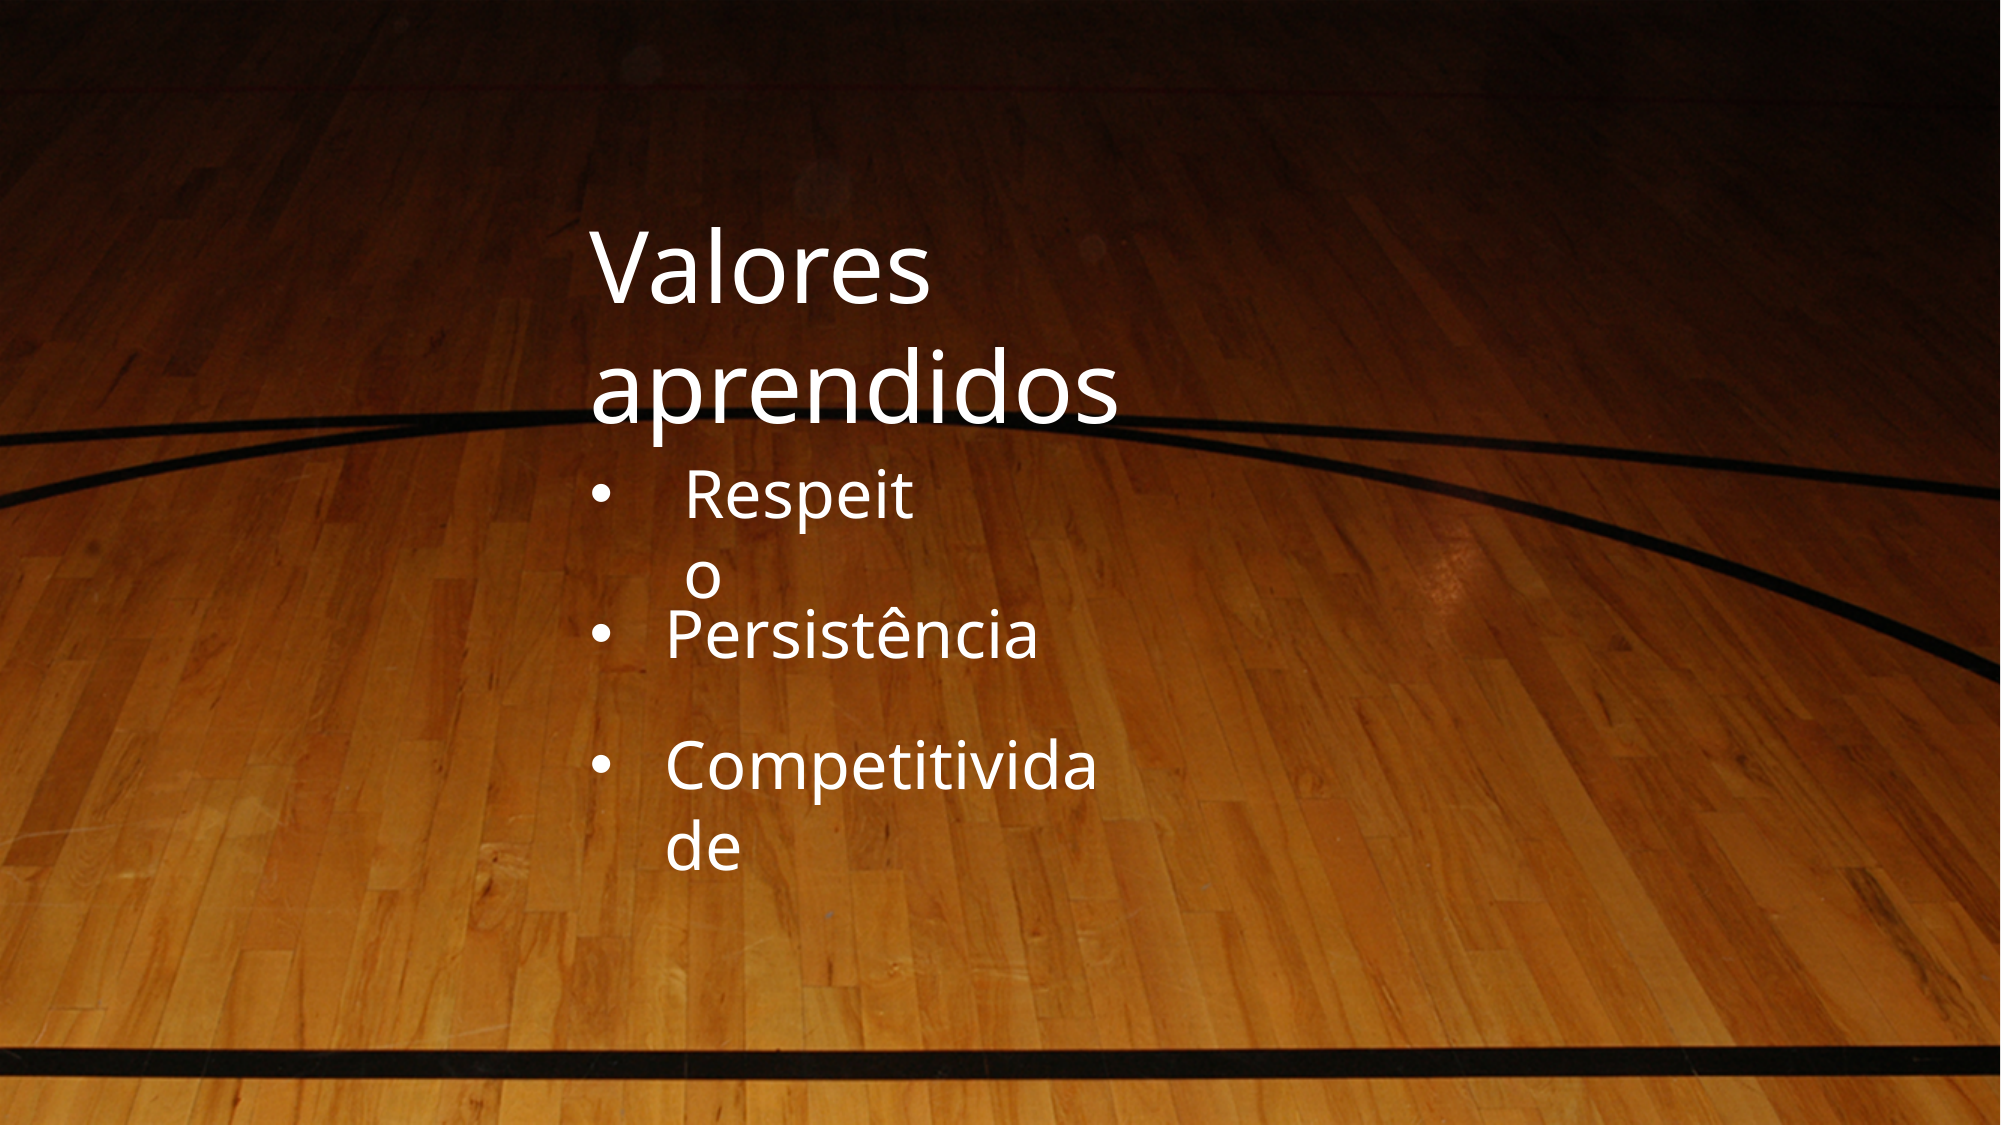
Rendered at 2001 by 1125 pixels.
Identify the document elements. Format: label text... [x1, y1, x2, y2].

text_box Respeito [574, 444, 953, 584]
text_box Persistência [574, 584, 1095, 680]
picture [0, 0, 2001, 1125]
text_box Competitividade [574, 715, 1154, 891]
text_box Valores aprendidos [574, 196, 1426, 451]
